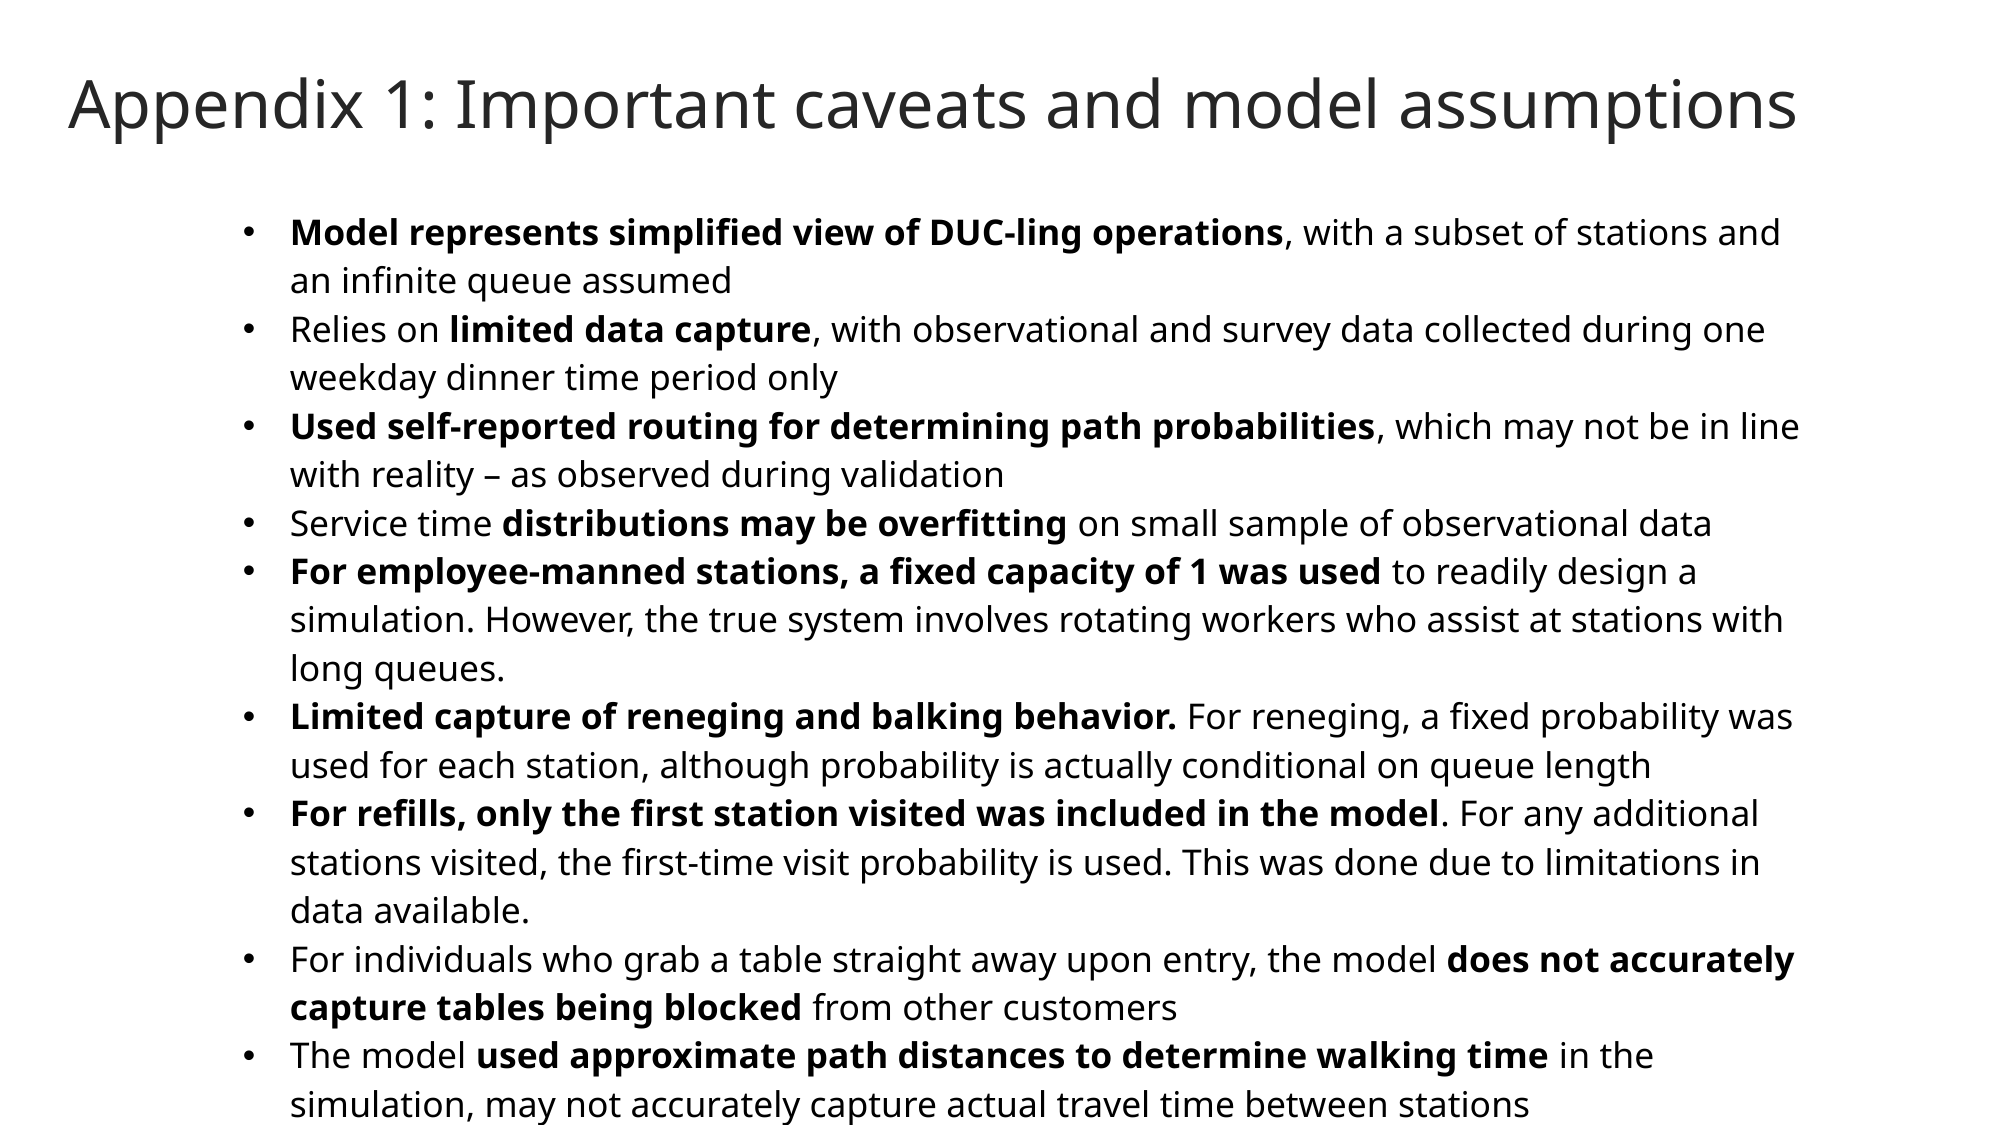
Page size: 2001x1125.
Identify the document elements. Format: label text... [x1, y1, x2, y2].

text_box Model represents simplified view of DUC-ling operations, with a subset of stations and an infinite queue assumed Relies on limited data capture, with observational and survey data collected during one weekday dinner time period only Used self-reported routing for determining path probabilities, which may not be in line with reality – as observed during validation Service time distributions may be overfitting on small sample of observational data For employee-manned stations, a fixed capacity of 1 was used to readily design a simulation. However, the true system involves rotating workers who assist at stations with long queues. Limited capture of reneging and balking behavior. For reneging, a fixed probability was used for each station, although probability is actually conditional on queue length For refills, only the first station visited was included in the model. For any additional stations visited, the first-time visit probability is used. This was done due to limitations in data available. For individuals who grab a table straight away upon entry, the model does not accurately capture tables being blocked from other customers The model used approximate path distances to determine walking time in the simulation, may not accurately capture actual travel time between stations [228, 196, 1843, 1125]
list Appendix 1: Important caveats and model assumptions [53, 47, 1952, 166]
